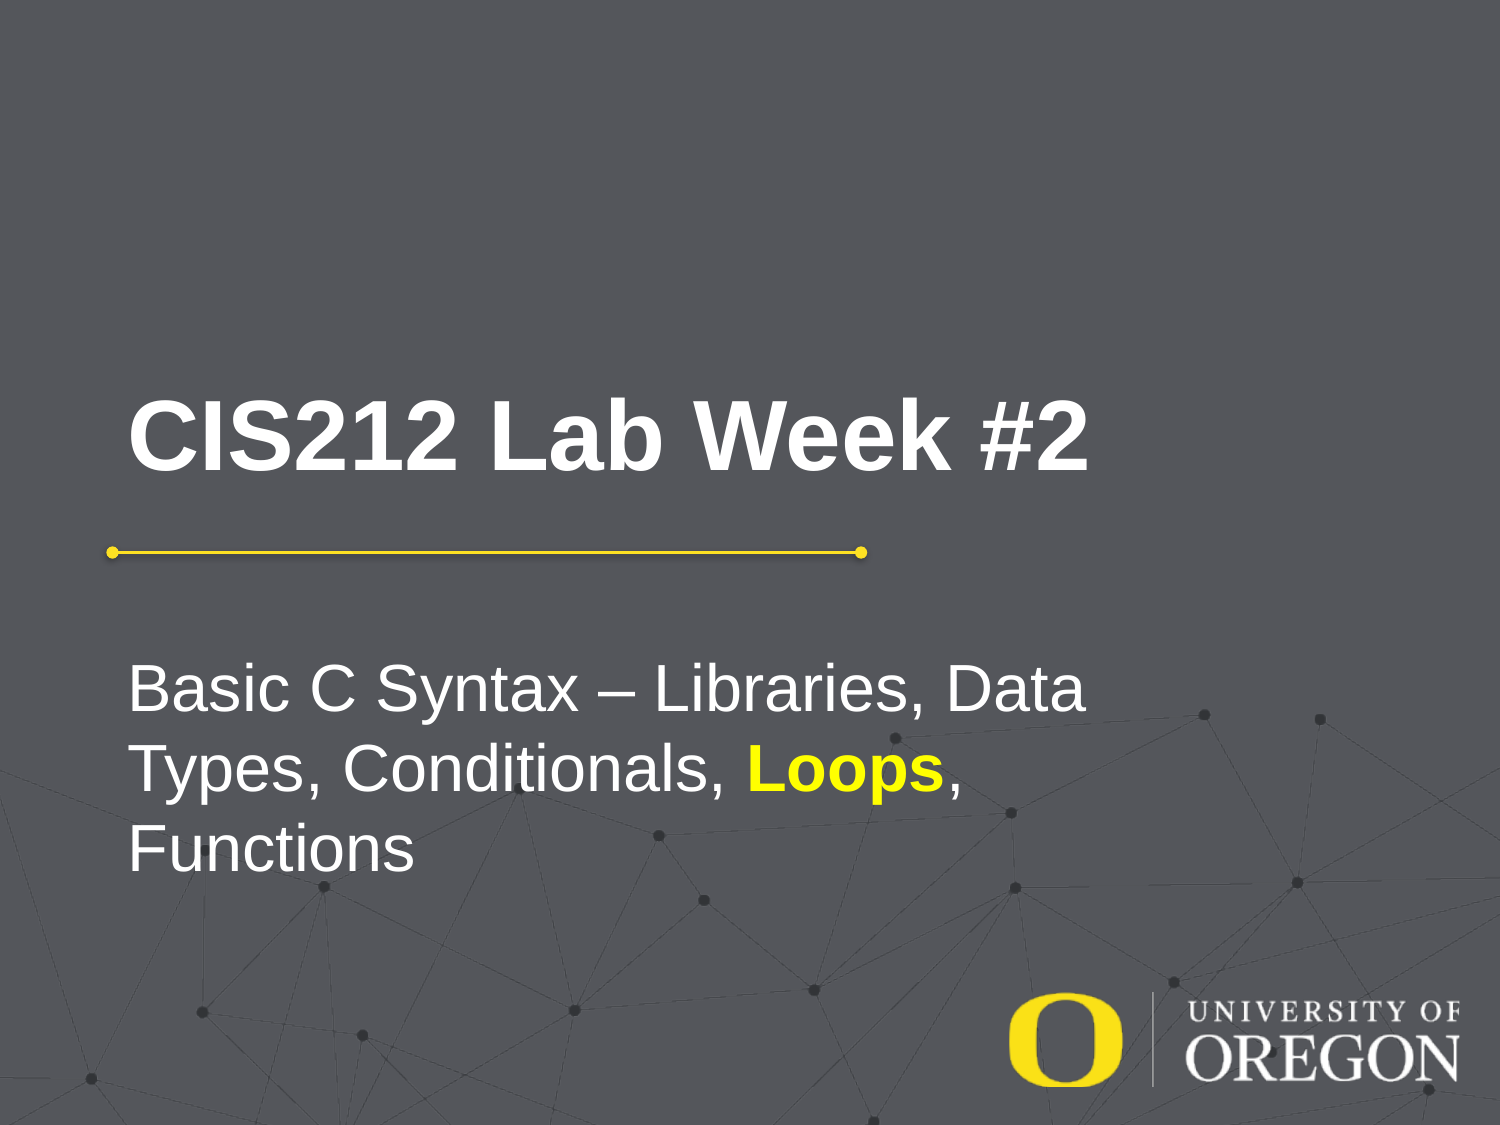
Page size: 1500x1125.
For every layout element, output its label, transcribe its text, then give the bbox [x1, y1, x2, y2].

title CIS212 Lab Week #2 [112, 309, 1388, 551]
subtitle Basic C Syntax – Libraries, Data Types, Conditionals, Loops, Functions [112, 637, 1163, 925]
